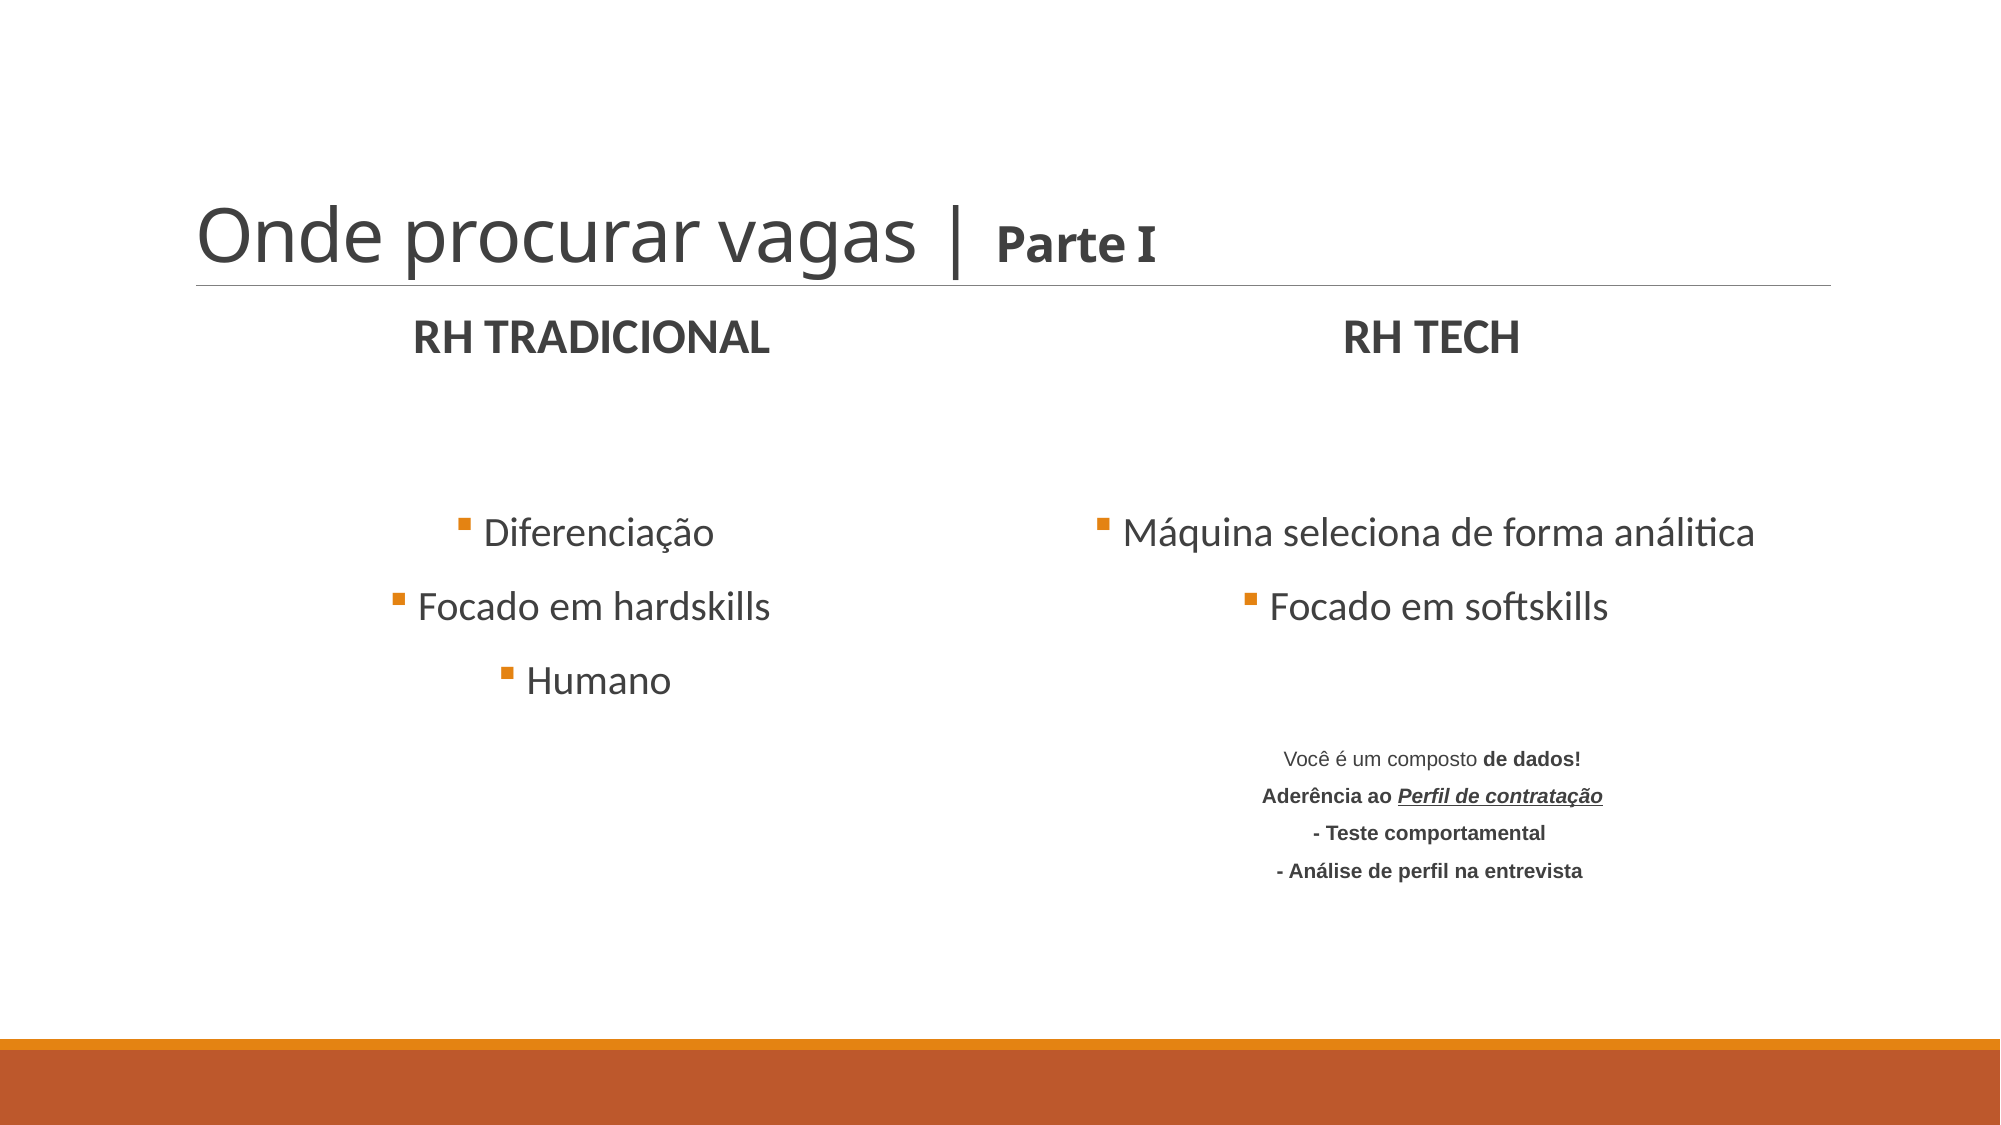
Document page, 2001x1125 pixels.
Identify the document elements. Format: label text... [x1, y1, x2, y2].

text_box Máquina seleciona de forma análitica Focado em softskills Você é um composto de dados! Aderência ao Perfil de contratação - Teste comportamental - Análise de perfil na entrevista [1019, 423, 1830, 978]
text_box RH TRADICIONAL [179, 302, 990, 423]
title Onde procurar vagas | Parte I [180, 47, 1830, 285]
text_box RH TECH [1019, 302, 1830, 423]
text_box Diferenciação Focado em hardskills Humano [179, 423, 990, 978]
